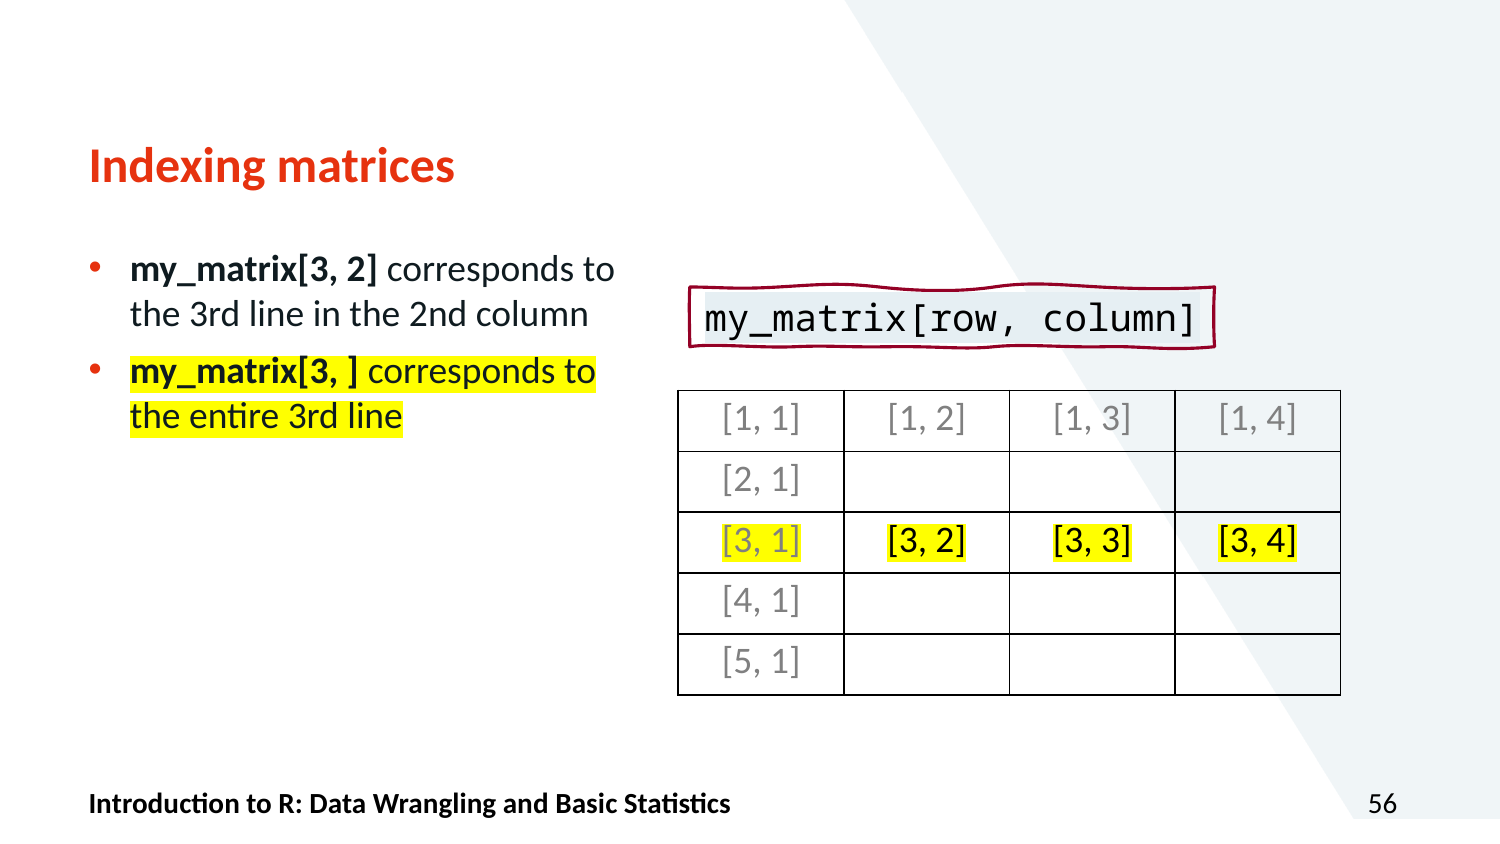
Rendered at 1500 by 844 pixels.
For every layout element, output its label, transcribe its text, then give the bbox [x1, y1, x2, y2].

table_cell [845, 452, 1009, 511]
table_cell [1010, 635, 1174, 694]
table_cell [1010, 452, 1174, 511]
footer Introduction to R: Data Wrangling and Basic Statistics [88, 785, 1217, 819]
table_header [1, 3] [1010, 391, 1174, 451]
title Indexing matrices [88, 129, 1398, 232]
list my_matrix[3, 2] corresponds to the 3rd line in the 2nd column my_matrix[3, ] corresponds to the entire 3rd line [88, 243, 617, 756]
table_cell [3, 1] [679, 513, 843, 572]
slide_number 56 [1263, 785, 1398, 819]
table_cell [845, 574, 1009, 633]
table_cell [3, 4] [1176, 513, 1340, 572]
table_cell [5, 1] [679, 635, 843, 694]
table_header [1, 1] [679, 391, 843, 451]
table_cell [1010, 574, 1174, 633]
table_cell [1176, 574, 1340, 633]
table_cell [1176, 452, 1340, 511]
text_box my_matrix[row, column] [689, 283, 1215, 349]
table_cell [4, 1] [679, 574, 843, 633]
table_cell [3, 3] [1010, 513, 1174, 572]
table_cell [845, 635, 1009, 694]
picture [0, 0, 1500, 819]
table_header [1, 2] [845, 391, 1009, 451]
table_cell [2, 1] [679, 452, 843, 511]
table_cell [1176, 635, 1340, 694]
table_header [1, 4] [1176, 391, 1340, 451]
table_cell [3, 2] [845, 513, 1009, 572]
